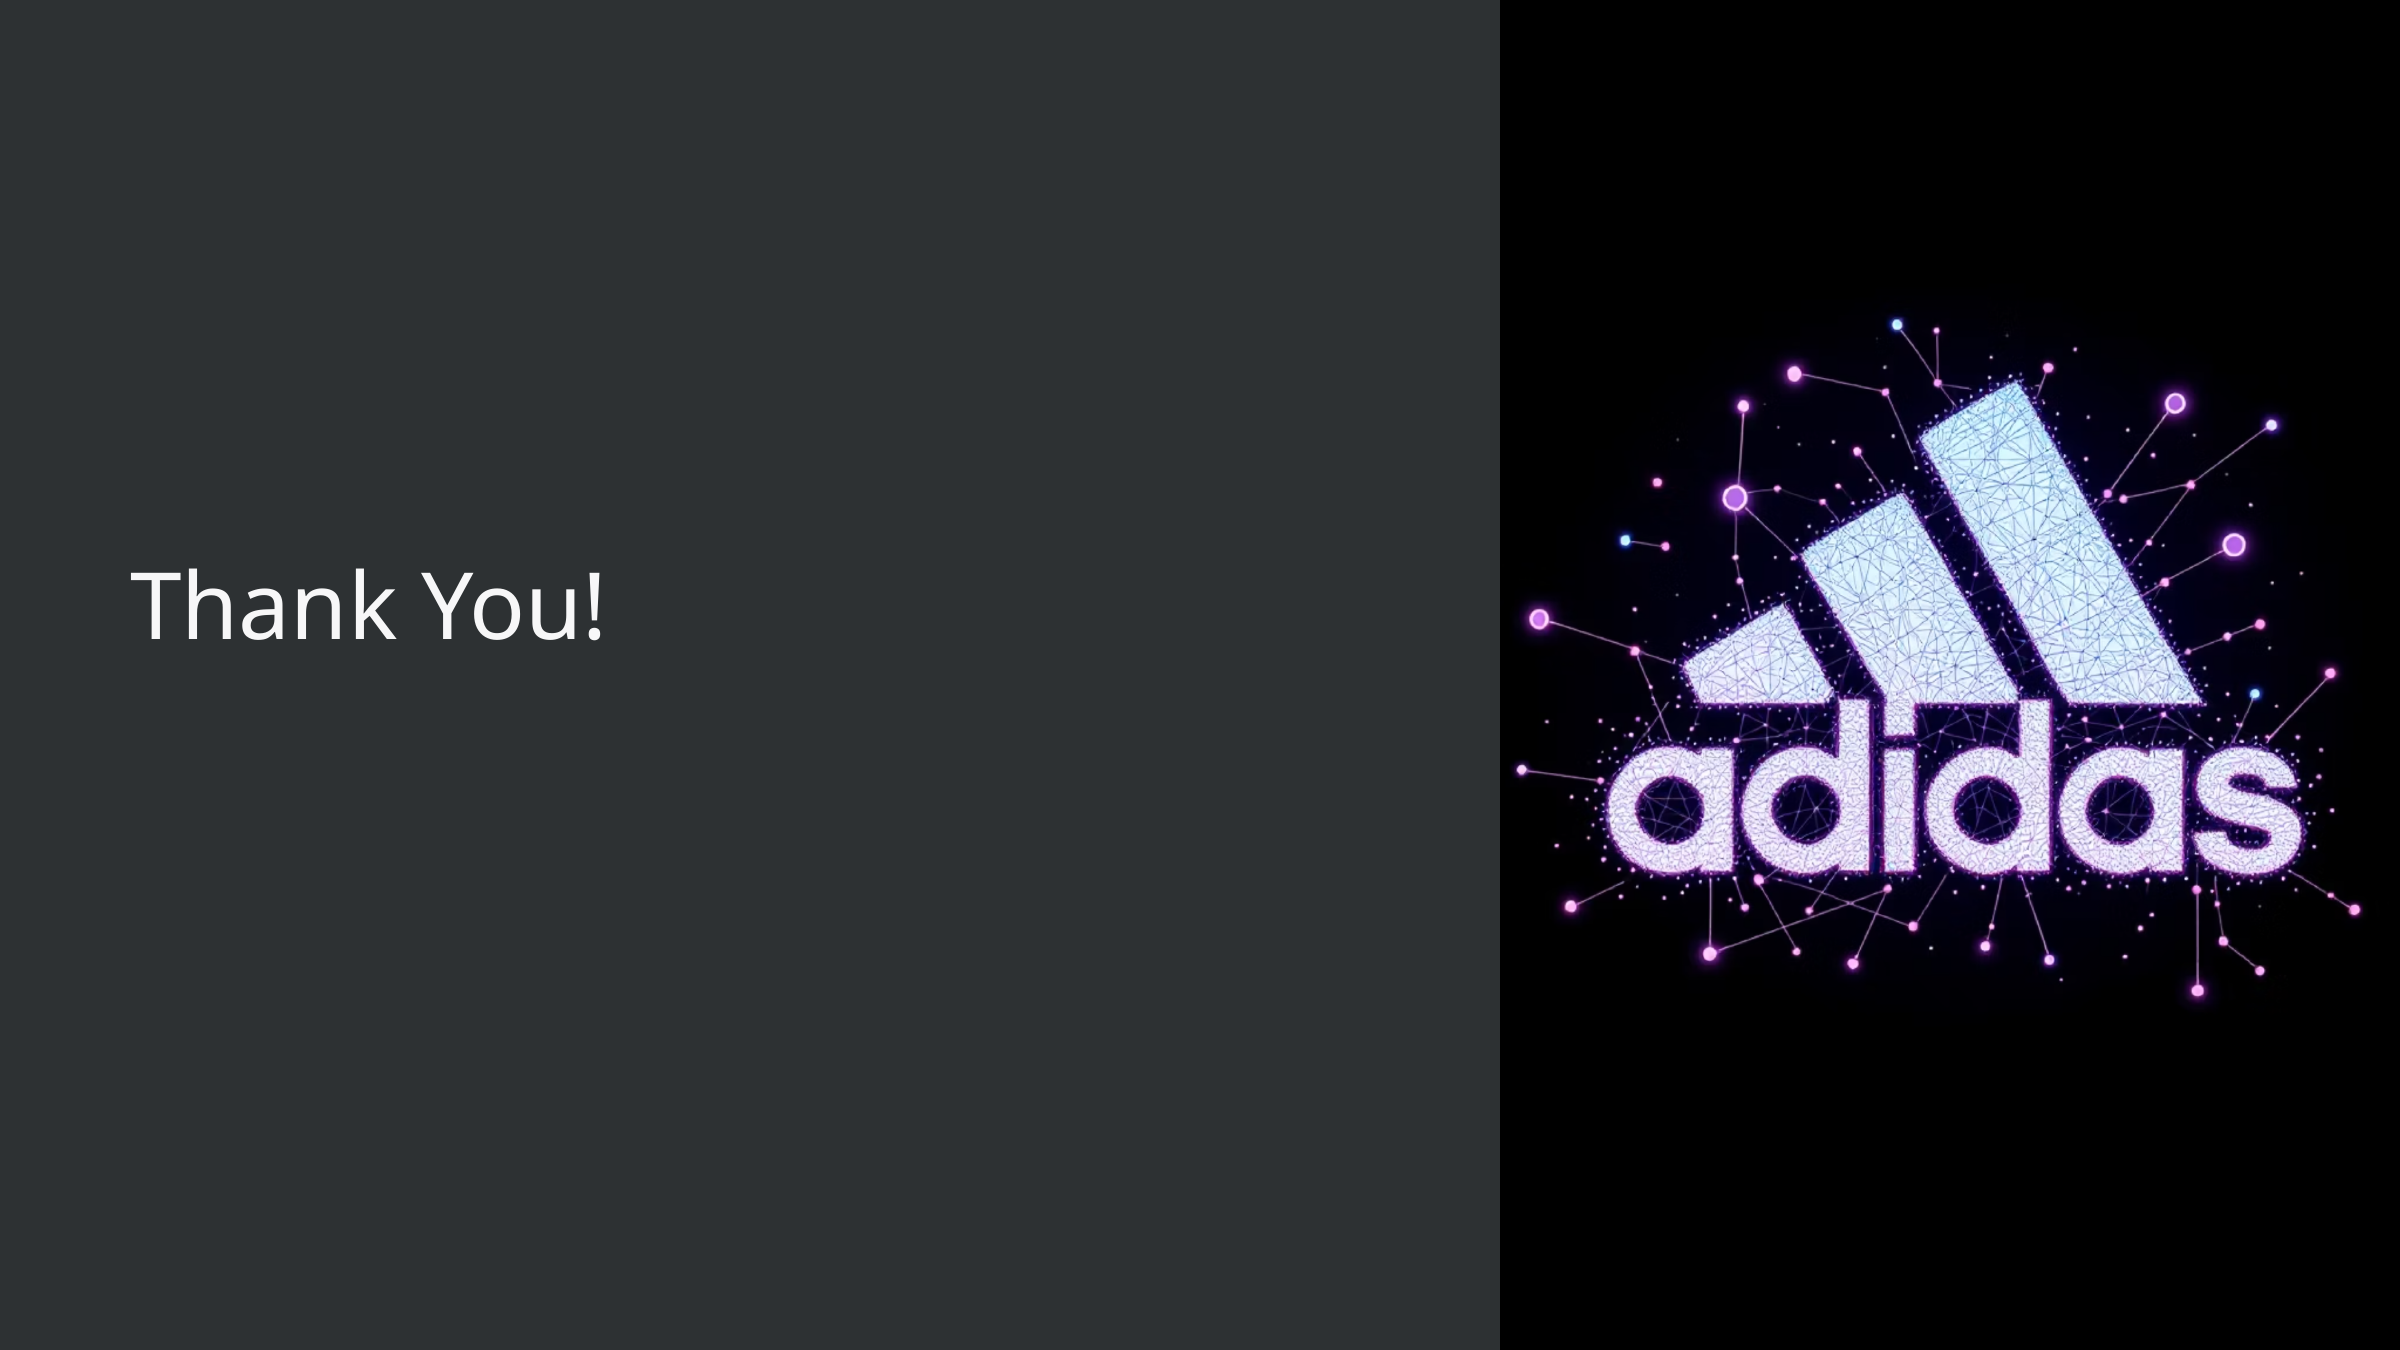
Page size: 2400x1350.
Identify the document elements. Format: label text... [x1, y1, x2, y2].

text_box Thank You! [130, 542, 1061, 659]
picture [1499, 0, 2400, 1350]
